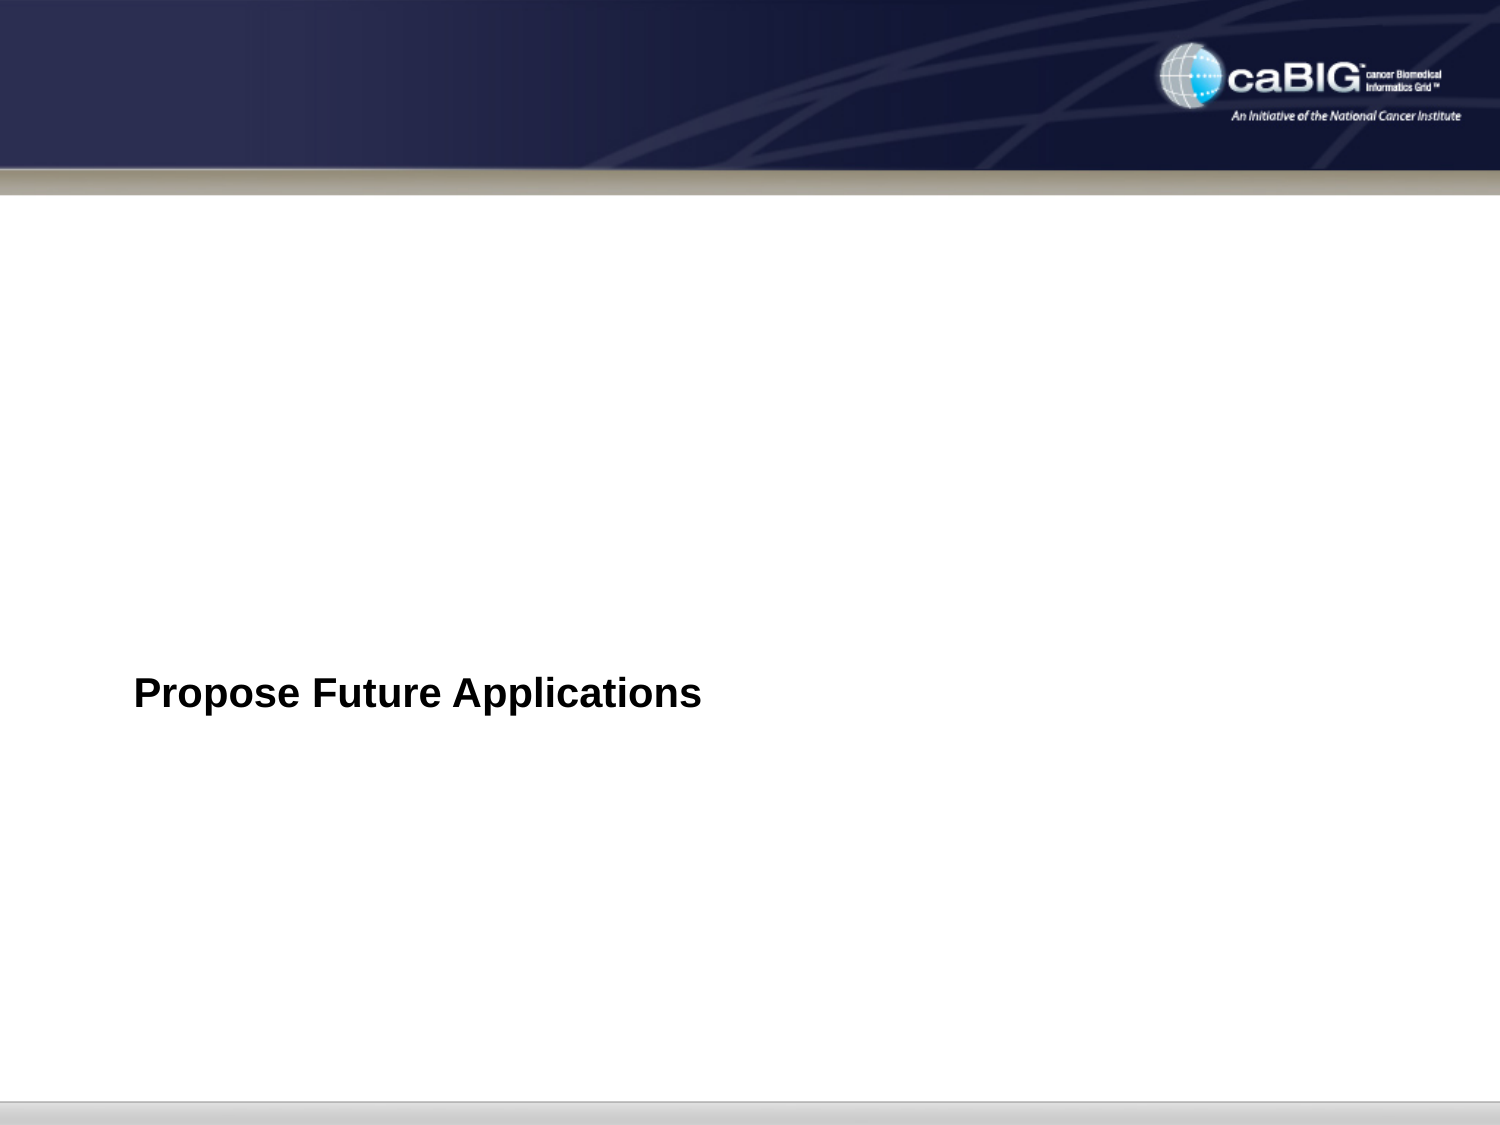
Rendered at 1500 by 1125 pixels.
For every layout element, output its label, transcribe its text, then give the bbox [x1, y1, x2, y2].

picture [0, 0, 1500, 1125]
list Propose Future Applications [118, 476, 1394, 724]
